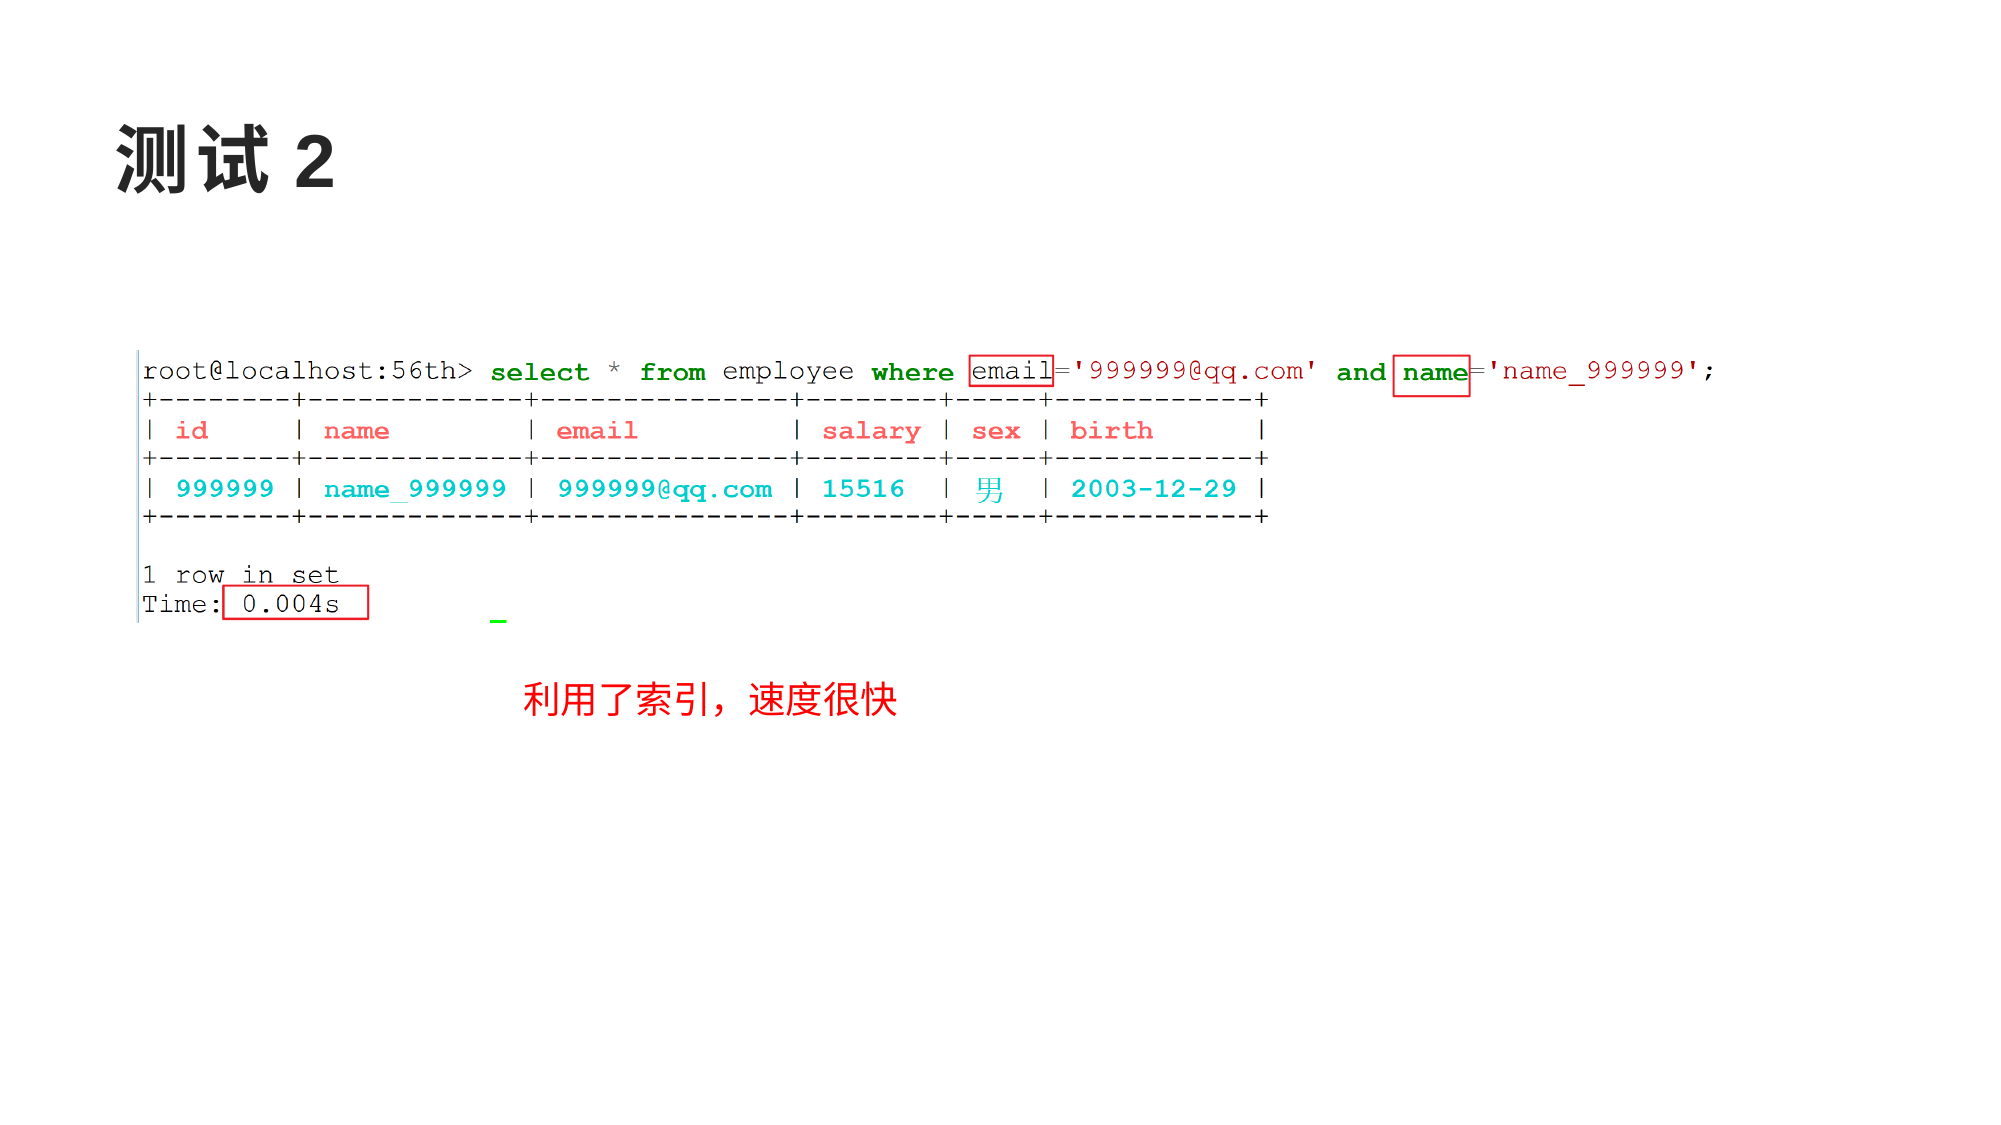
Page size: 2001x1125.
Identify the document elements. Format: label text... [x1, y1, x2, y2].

text_box 利用了索引，速度很快 [508, 668, 929, 729]
text_box 测试2 [99, 99, 1900, 216]
picture [135, 349, 1788, 624]
